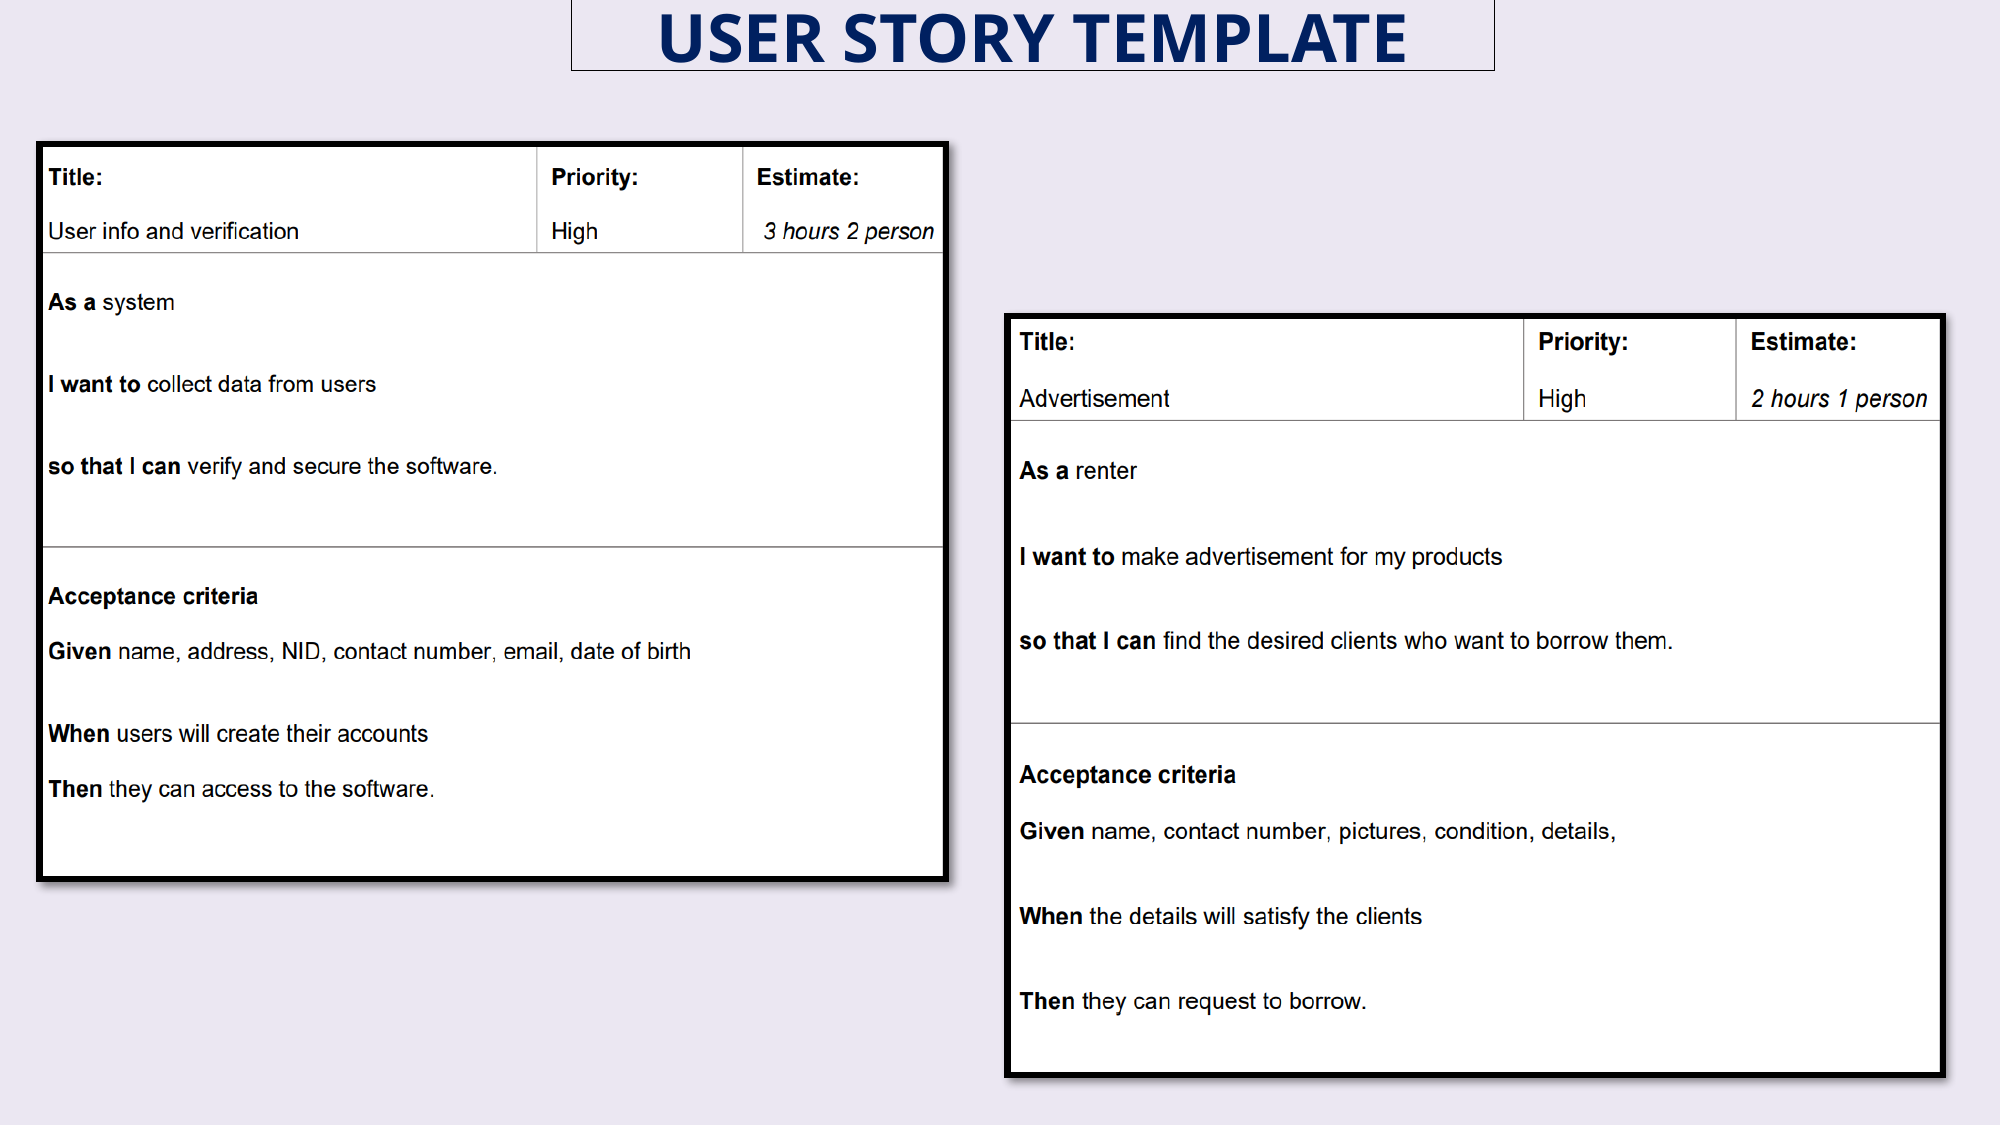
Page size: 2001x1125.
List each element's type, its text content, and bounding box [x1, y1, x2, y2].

picture [42, 147, 943, 877]
picture [1010, 319, 1940, 1072]
text_box USER STORY TEMPLATE [571, 0, 1495, 71]
